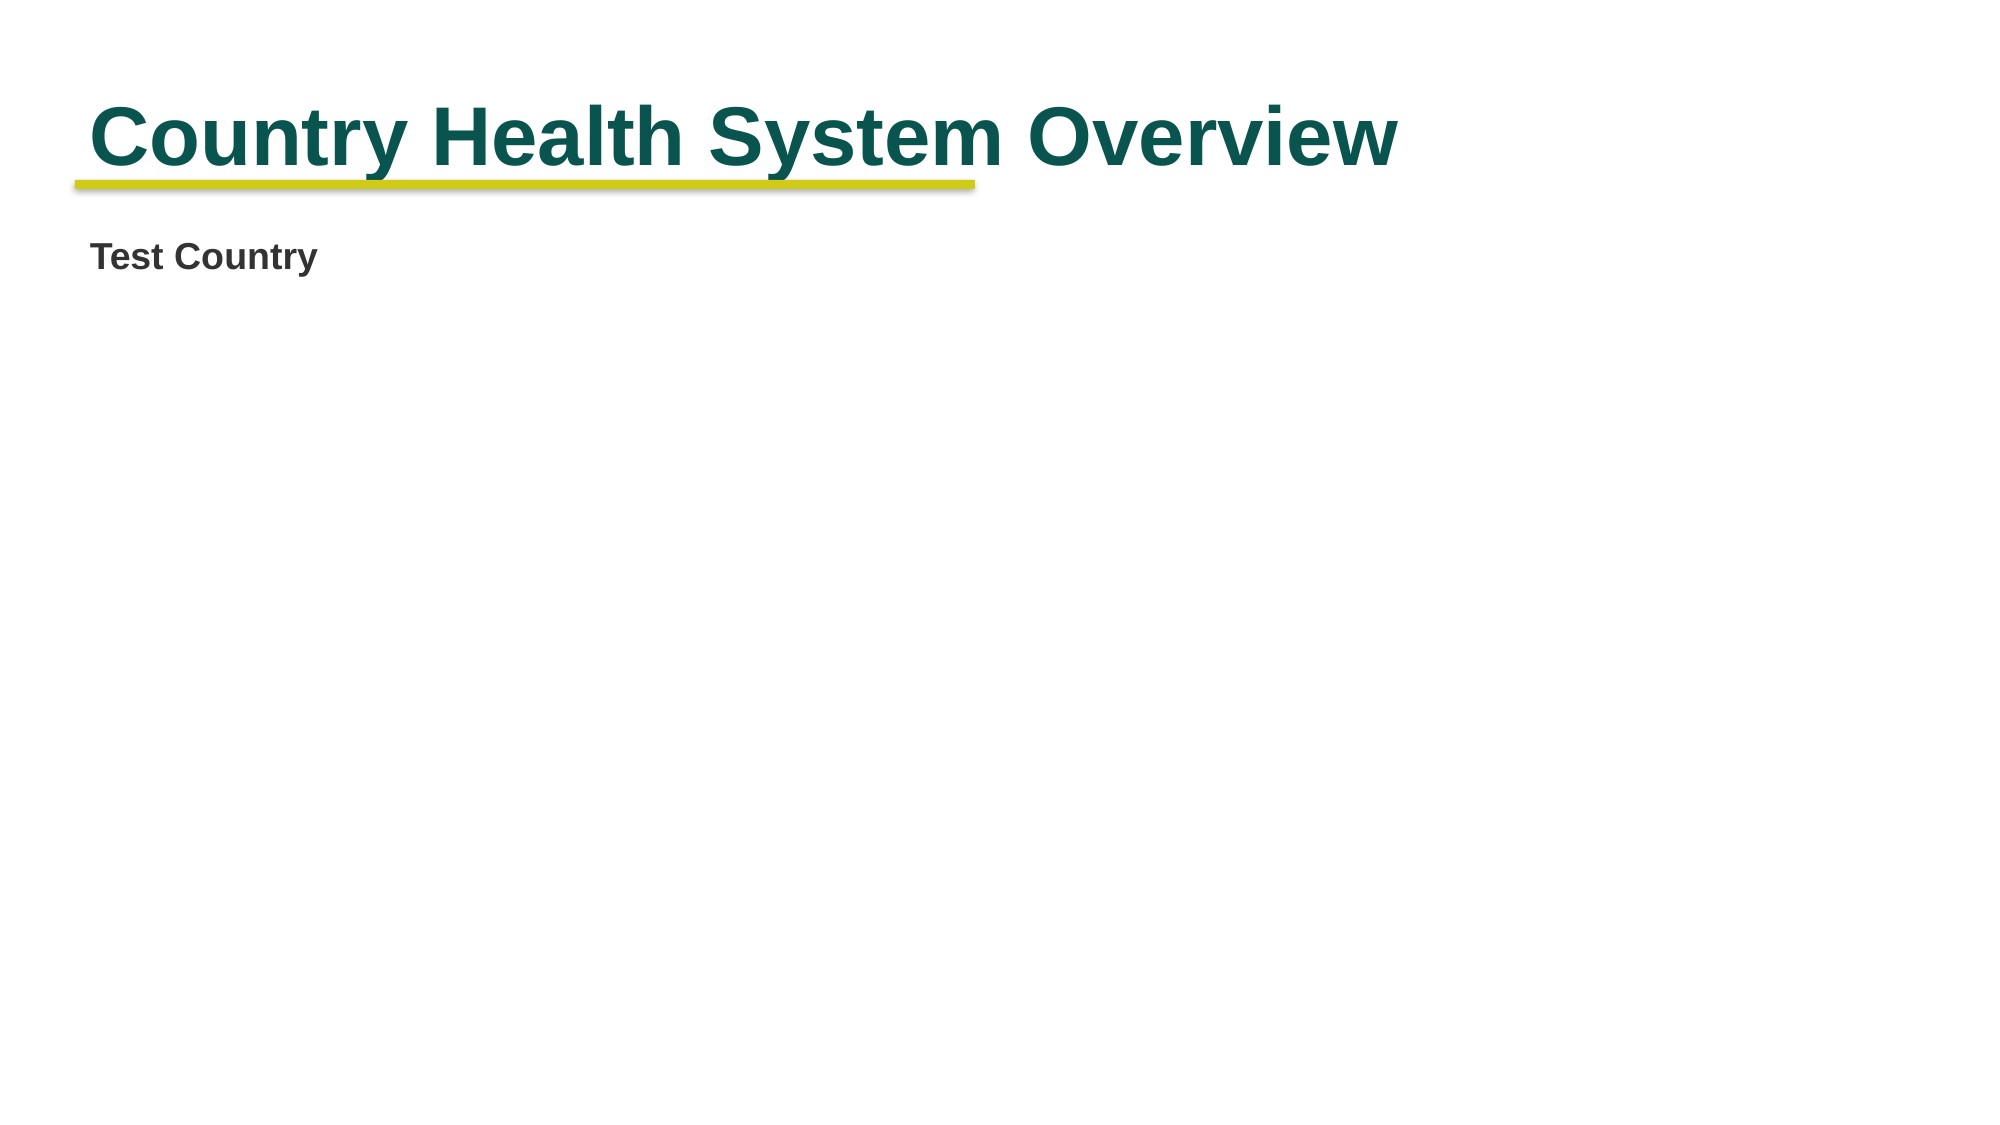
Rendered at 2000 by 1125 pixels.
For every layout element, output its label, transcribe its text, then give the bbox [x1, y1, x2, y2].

text_box Country Health System Overview [74, 74, 1925, 195]
text_box Test Country [74, 224, 1925, 285]
text_box [74, 179, 976, 190]
